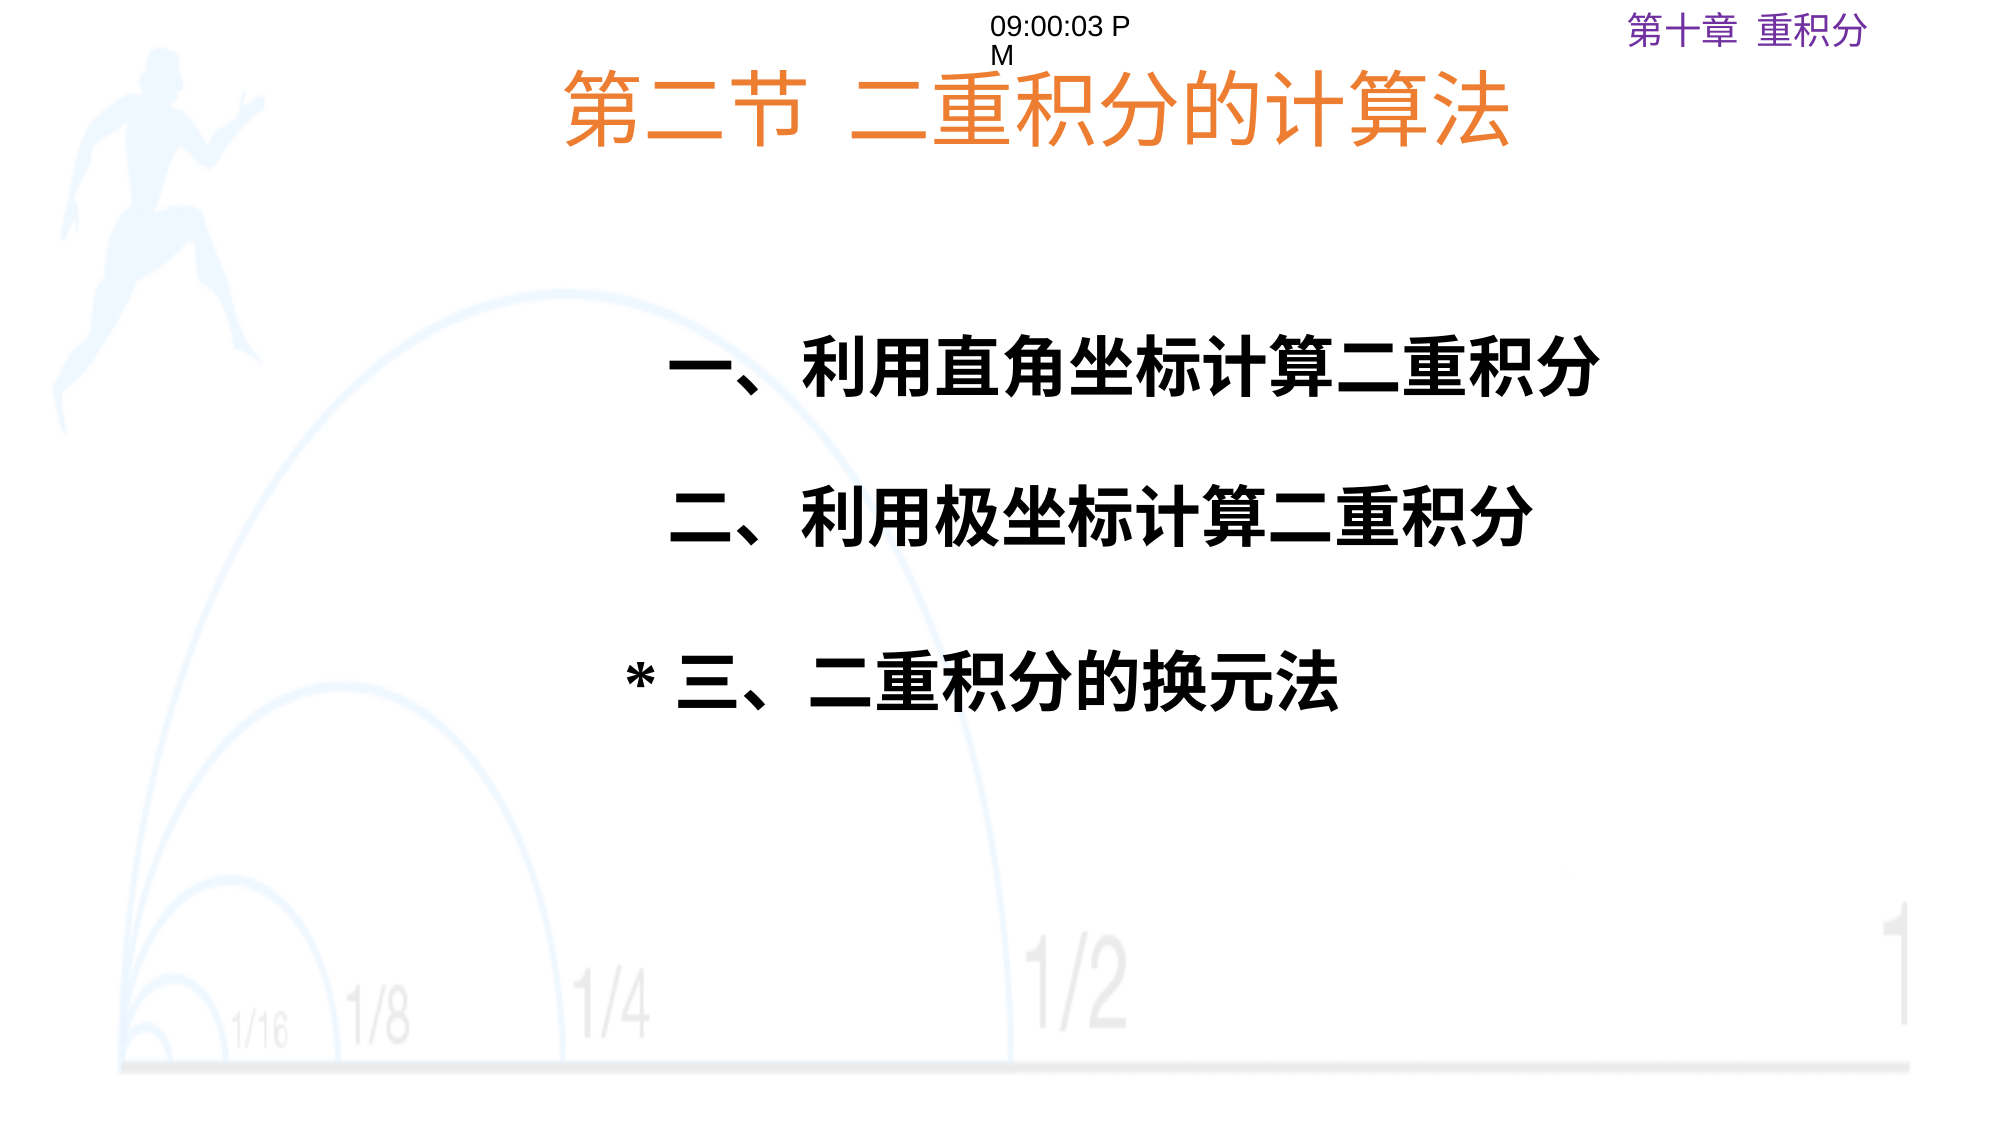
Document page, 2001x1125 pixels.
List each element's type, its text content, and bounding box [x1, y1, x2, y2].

text_box 二、利用极坐标计算二重积分 [652, 447, 1566, 562]
text_box 第二节 二重积分的计算法 [324, 27, 1750, 165]
text_box *三、二重积分的换元法 [610, 612, 1372, 727]
text_box 一、利用直角坐标计算二重积分 [653, 297, 1633, 412]
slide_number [975, 0, 1160, 60]
